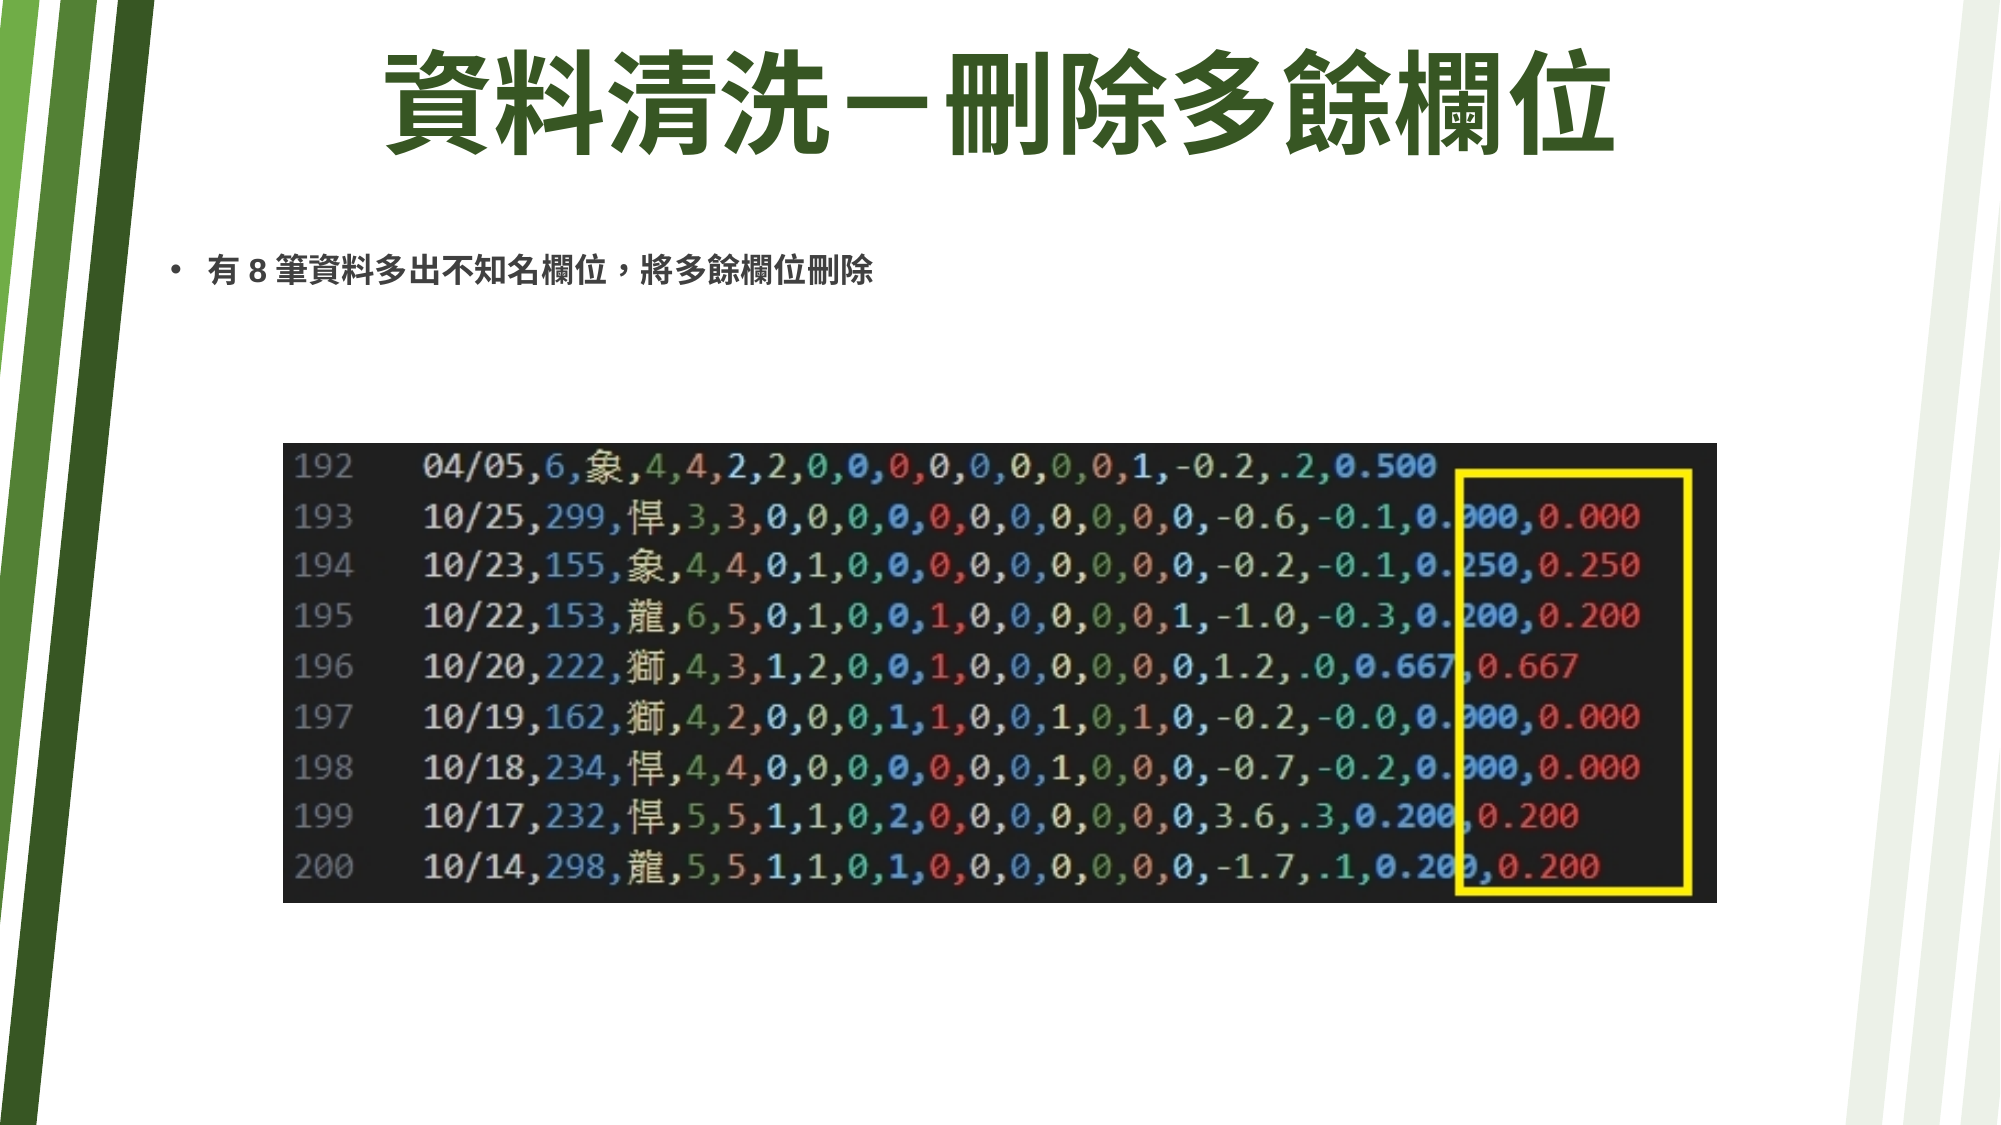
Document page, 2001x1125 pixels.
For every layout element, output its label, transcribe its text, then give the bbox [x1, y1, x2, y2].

picture [283, 443, 1717, 903]
text_box 有8筆資料多出不知名欄位，將多餘欄位刪除 [155, 222, 1879, 302]
list 資料清洗－刪除多餘欄位 [121, 33, 1879, 185]
